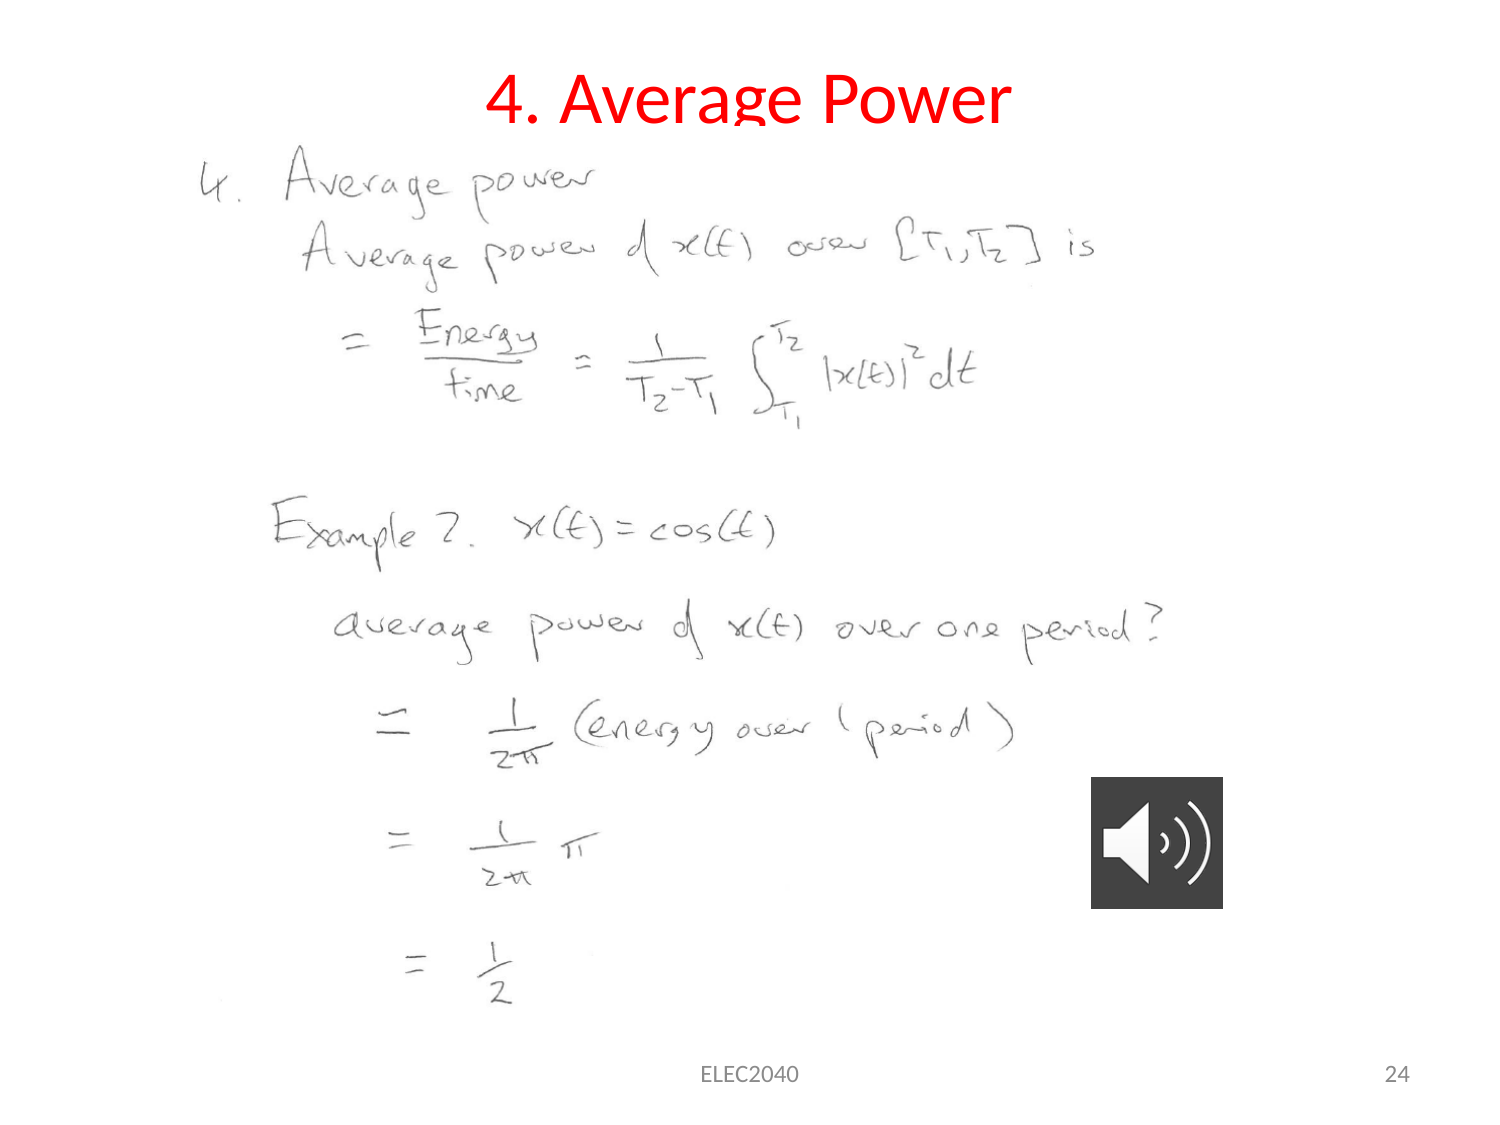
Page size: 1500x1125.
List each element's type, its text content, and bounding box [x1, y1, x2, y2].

footer ELEC2040 [512, 1042, 988, 1103]
picture [188, 126, 1224, 1032]
slide_number 24 [1074, 1042, 1425, 1103]
title 4. Average Power [75, 0, 1425, 188]
